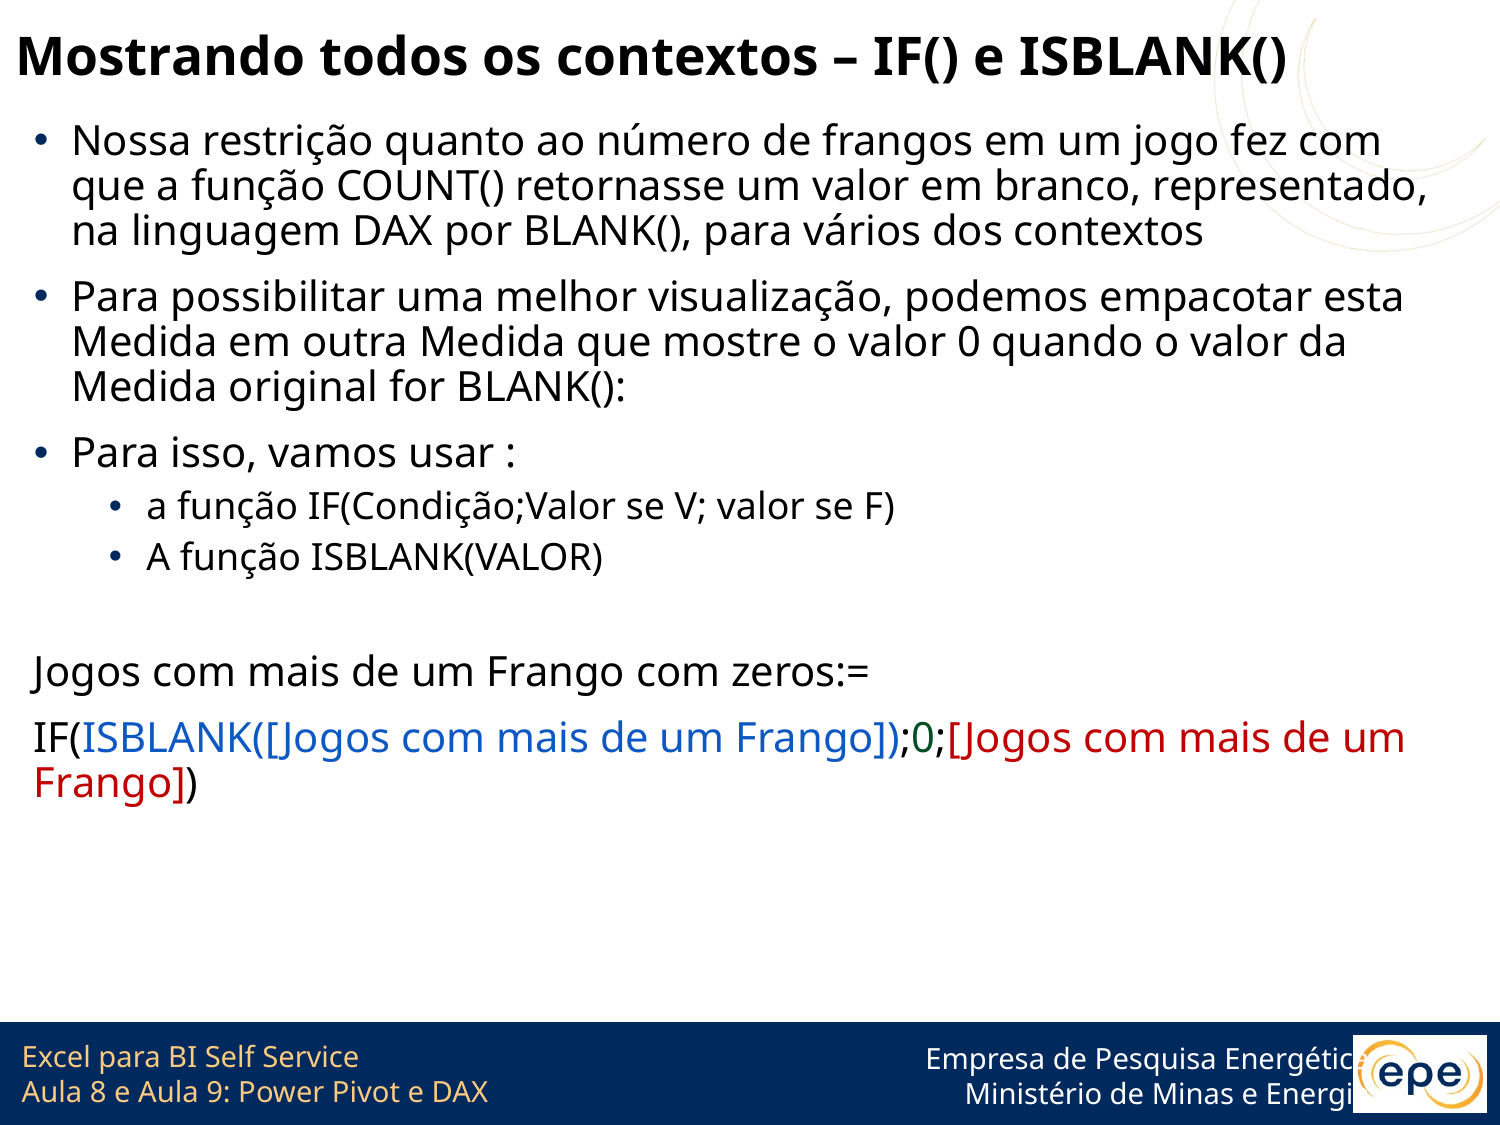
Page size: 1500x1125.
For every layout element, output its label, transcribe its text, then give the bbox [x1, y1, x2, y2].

picture [1353, 1035, 1487, 1113]
list Nossa restrição quanto ao número de frangos em um jogo fez com que a função COUNT() retornasse um valor em branco, representado, na linguagem DAX por BLANK(), para vários dos contextos Para possibilitar uma melhor visualização, podemos empacotar esta Medida em outra Medida que mostre o valor 0 quando o valor da Medida original for BLANK(): Para isso, vamos usar : a função IF(Condição;Valor se V; valor se F) A função ISBLANK(VALOR) Jogos com mais de um Frango com zeros:= IF(ISBLANK([Jogos com mais de um Frango]);0;[Jogos com mais de um Frango]) [18, 112, 1459, 1011]
title Mostrando todos os contextos – IF() e ISBLANK() [0, 3, 1459, 113]
